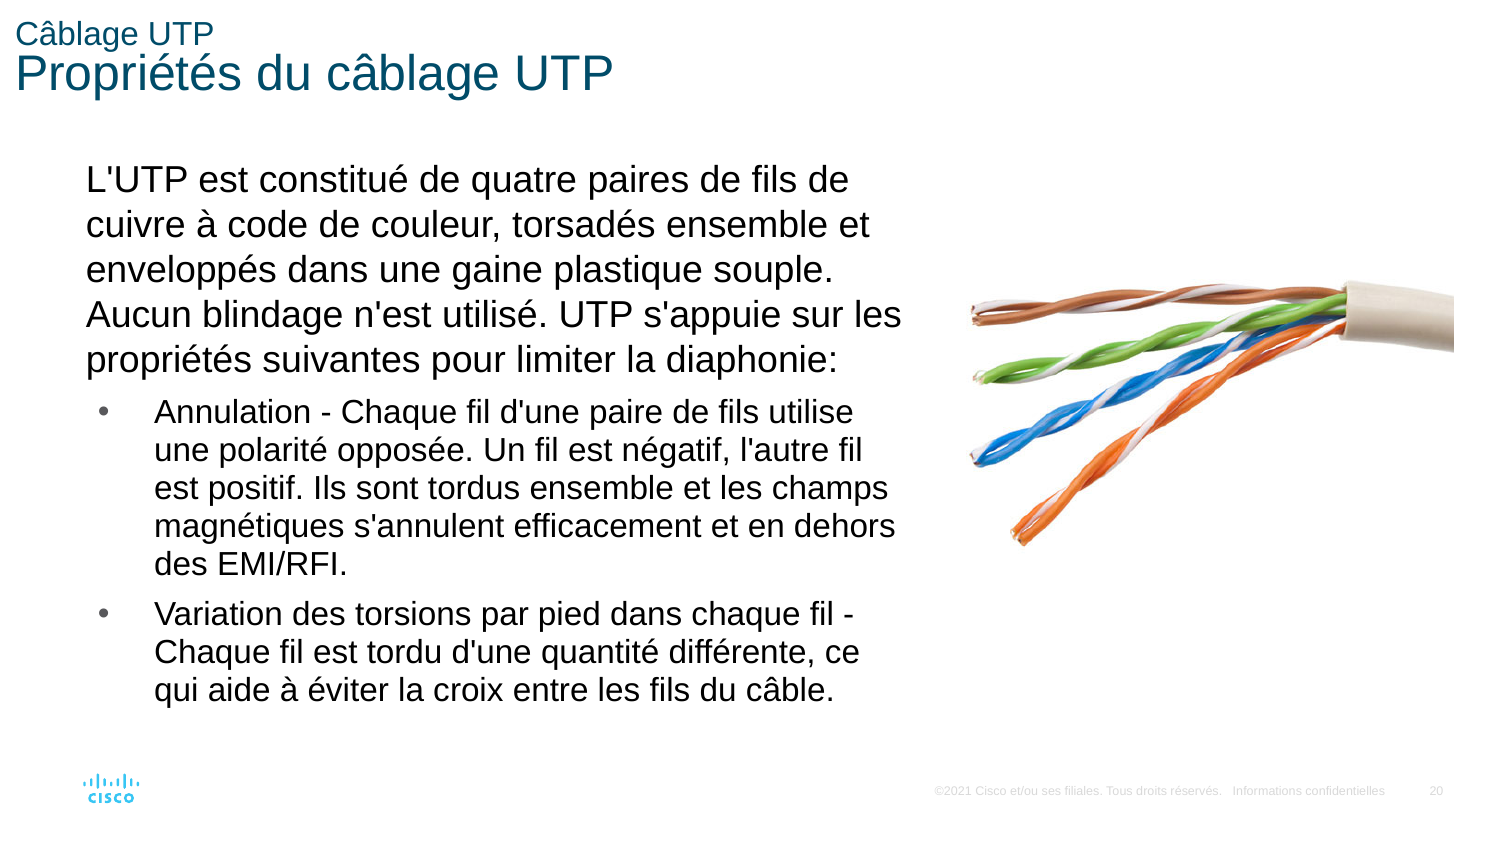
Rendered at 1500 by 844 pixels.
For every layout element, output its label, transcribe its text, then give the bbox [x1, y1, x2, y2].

list L'UTP est constitué de quatre paires de fils de cuivre à code de couleur, torsadés ensemble et enveloppés dans une gaine plastique souple. Aucun blindage n'est utilisé. UTP s'appuie sur les propriétés suivantes pour limiter la diaphonie: Annulation - Chaque fil d'une paire de fils utilise une polarité opposée. Un fil est négatif, l'autre fil est positif. Ils sont tordus ensemble et les champs magnétiques s'annulent efficacement et en dehors des EMI/RFI. Variation des torsions par pied dans chaque fil - Chaque fil est tordu d'une quantité différente, ce qui aide à éviter la croix entre les fils du câble. [70, 147, 925, 724]
picture [924, 248, 1481, 554]
title Câblage UTP Propriétés du câblage UTP [0, 0, 1369, 121]
